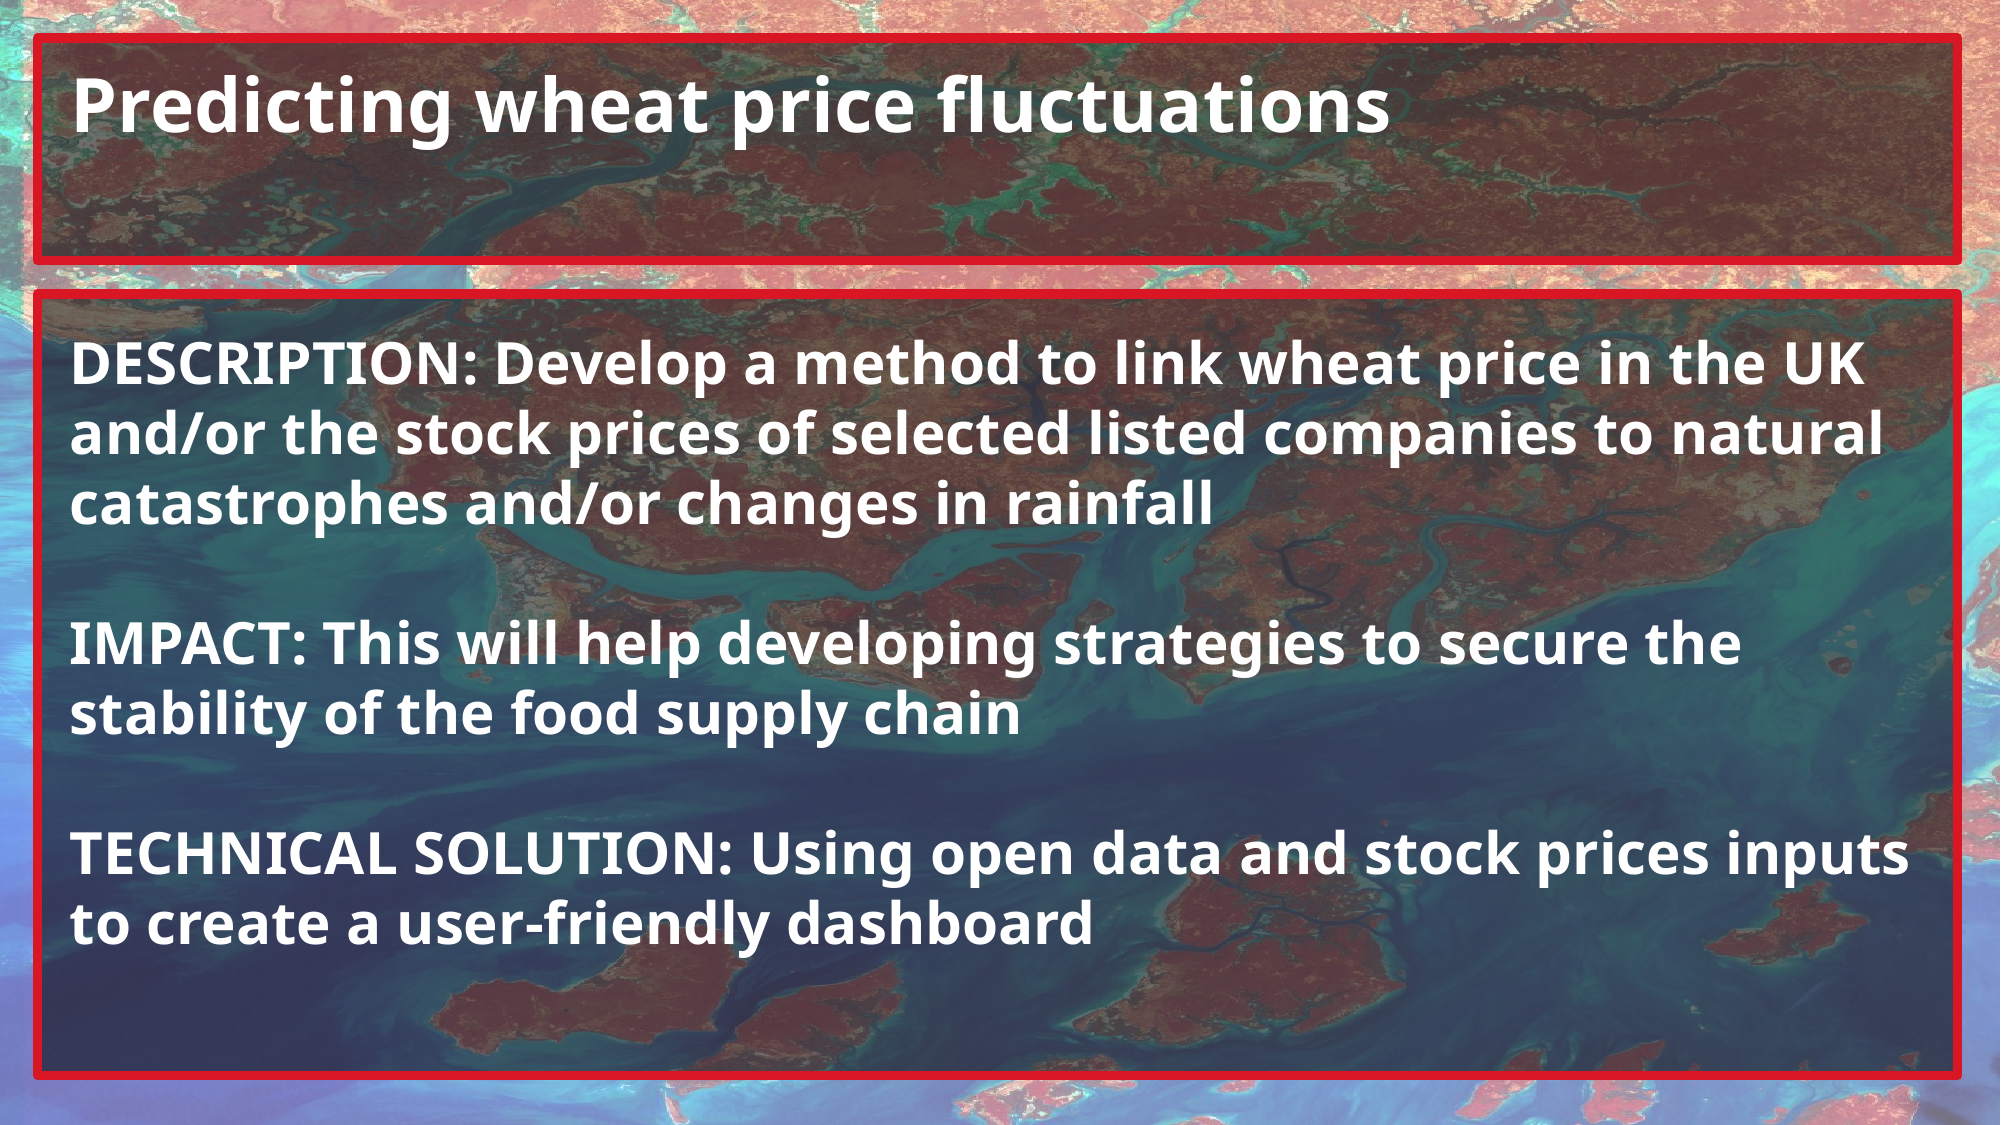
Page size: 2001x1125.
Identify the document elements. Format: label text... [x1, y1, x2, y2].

text_box [36, 37, 1959, 262]
text_box DESCRIPTION: Develop a method to link wheat price in the UK and/or the stock prices of selected listed companies to natural catastrophes and/or changes in rainfall IMPACT: This will help developing strategies to secure the stability of the food supply chain TECHNICAL SOLUTION: Using open data and stock prices inputs to create a user-friendly dashboard [55, 318, 1966, 964]
text_box [36, 293, 1959, 1077]
text_box Predicting wheat price fluctuations [55, 50, 2000, 156]
